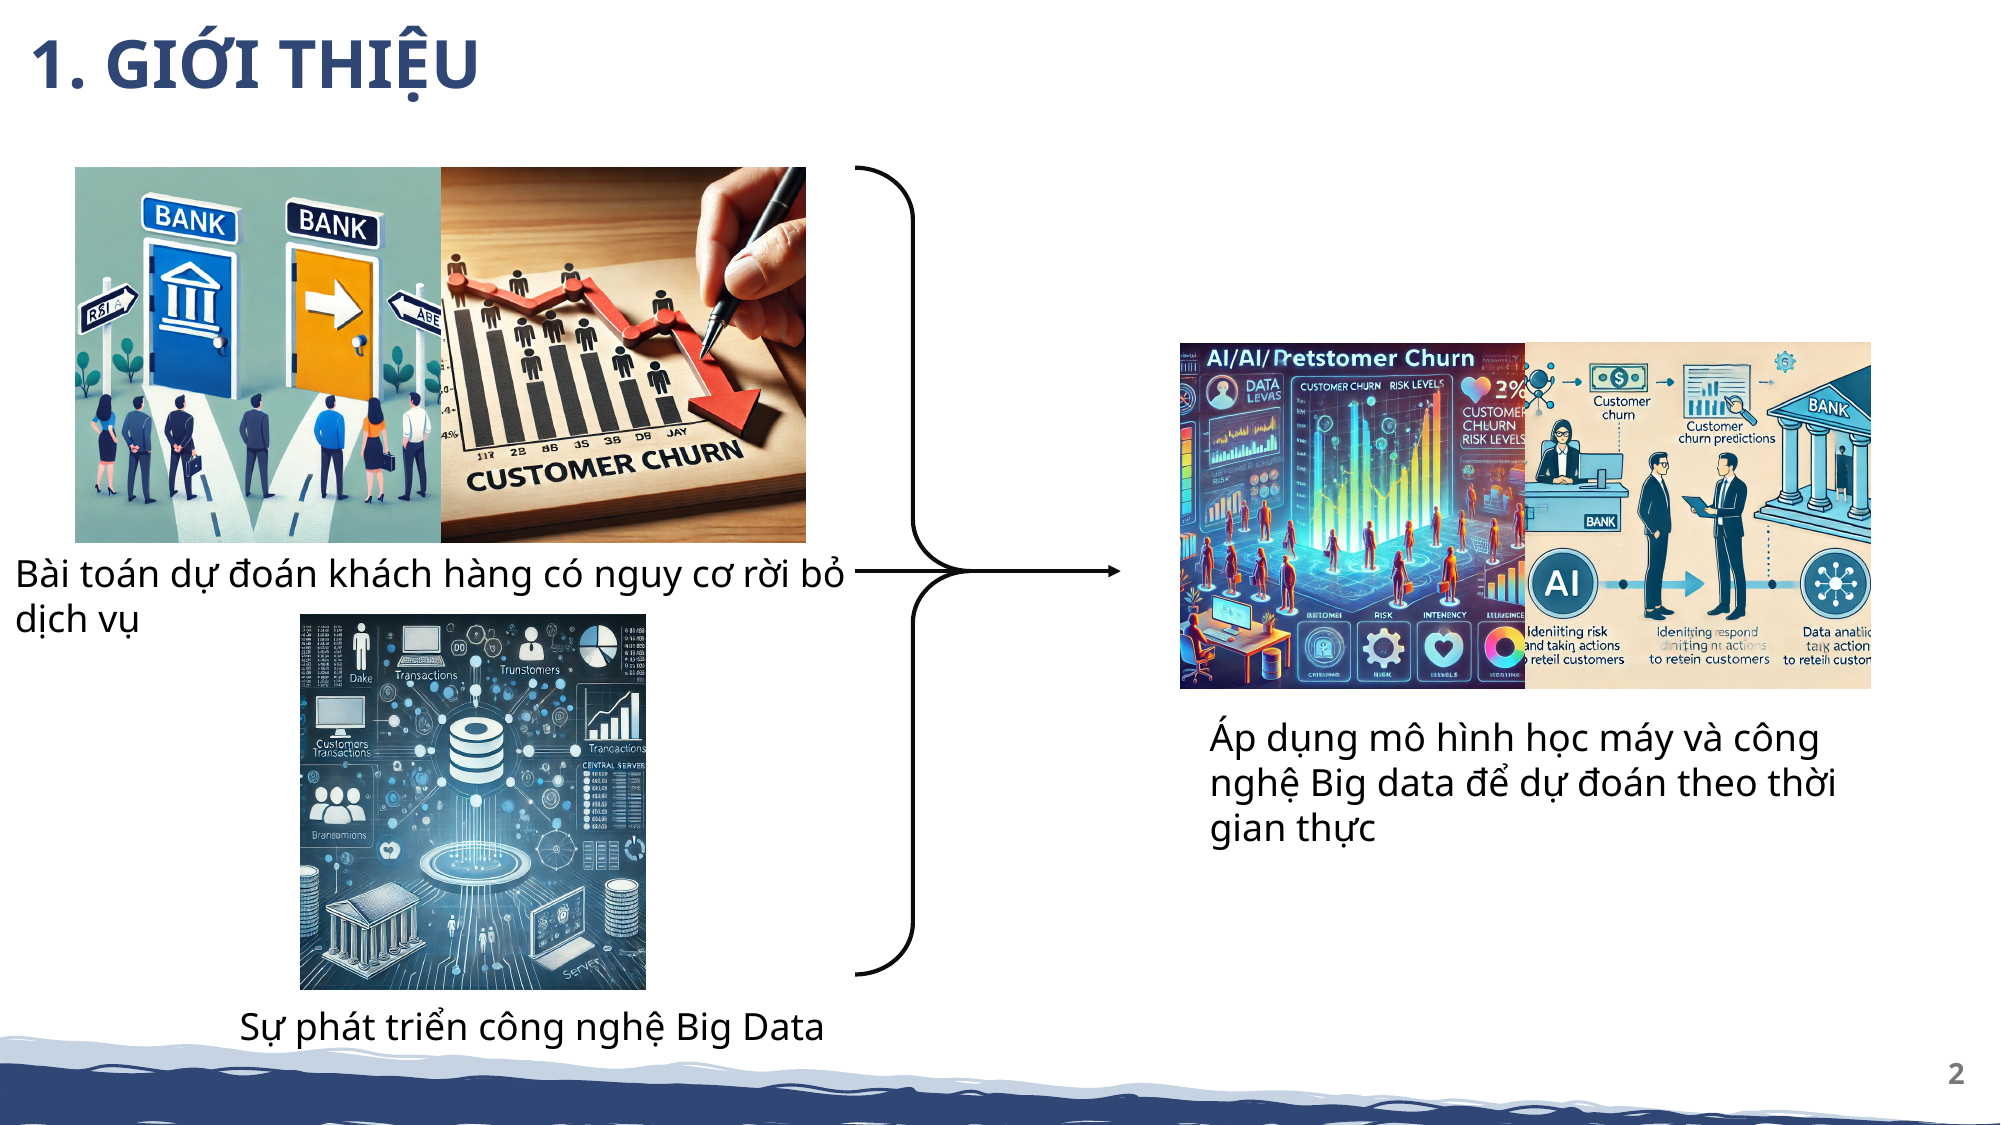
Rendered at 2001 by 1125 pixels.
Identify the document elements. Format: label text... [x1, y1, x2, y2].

picture [299, 613, 647, 990]
text_box Áp dụng mô hình học máy và công nghệ Big data để dự đoán theo thời gian thực [1194, 706, 1866, 857]
text_box [942, 562, 963, 569]
text_box Sự phát triển công nghệ Big Data [224, 995, 1121, 1055]
text_box [855, 648, 915, 977]
picture [1179, 342, 1872, 689]
text_box [942, 573, 964, 580]
text_box Bài toán dự đoán khách hàng có nguy cơ rời bỏ dịch vụ [0, 542, 942, 648]
text_box [855, 166, 921, 542]
slide_number 2 [1530, 1042, 1980, 1103]
picture [74, 167, 806, 544]
text_box 1. GIỚI THIỆU [14, 14, 540, 110]
